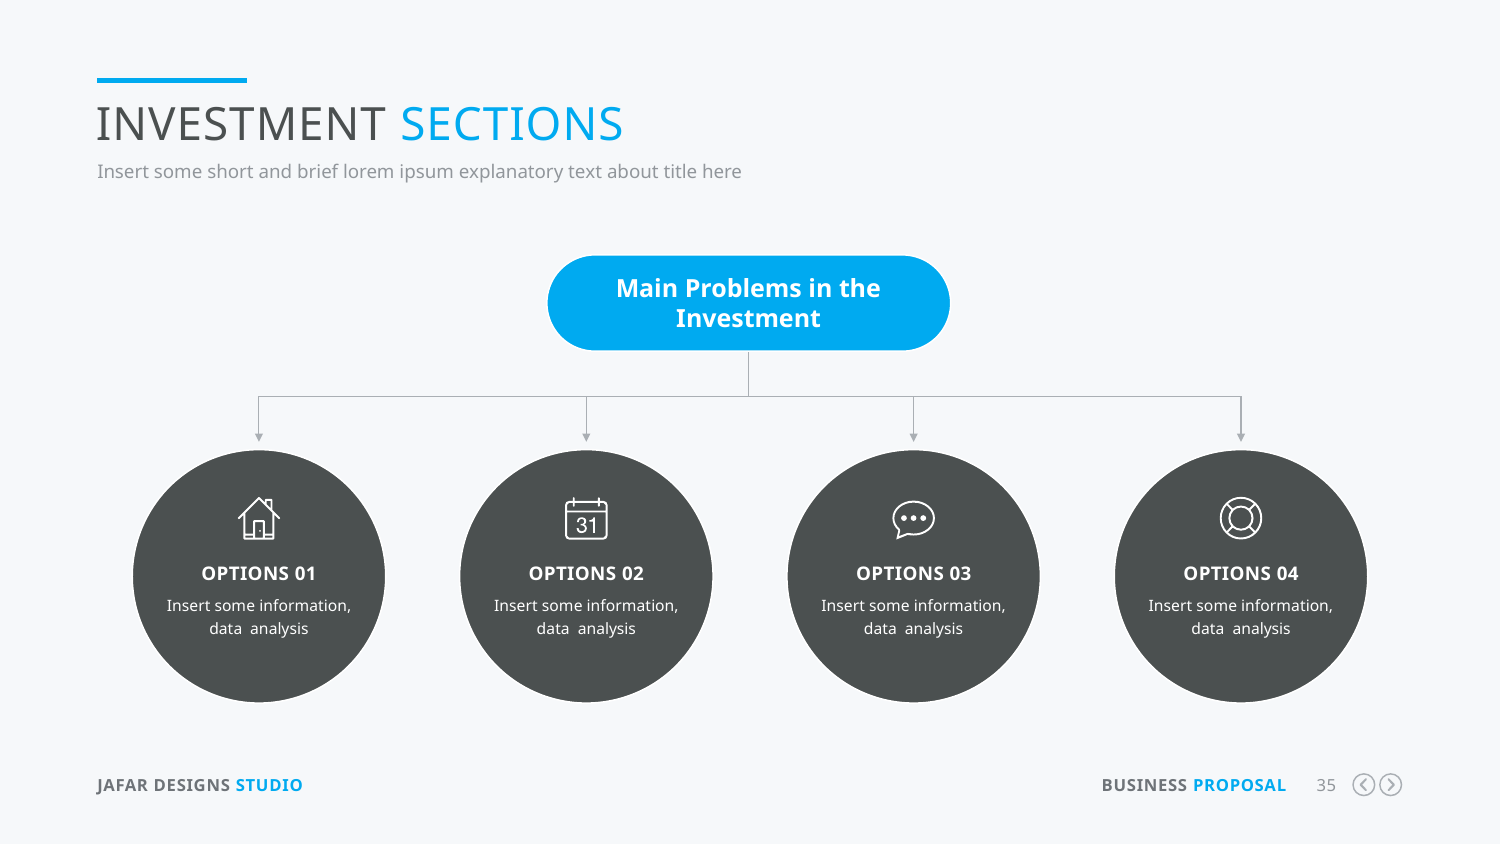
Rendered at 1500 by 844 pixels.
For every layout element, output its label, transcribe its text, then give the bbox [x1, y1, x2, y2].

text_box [546, 254, 951, 352]
list Investment Sections [95, 94, 1401, 158]
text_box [258, 351, 1241, 441]
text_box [124, 441, 1376, 711]
list Insert some short and brief lorem ipsum explanatory text about title here [97, 157, 1403, 181]
